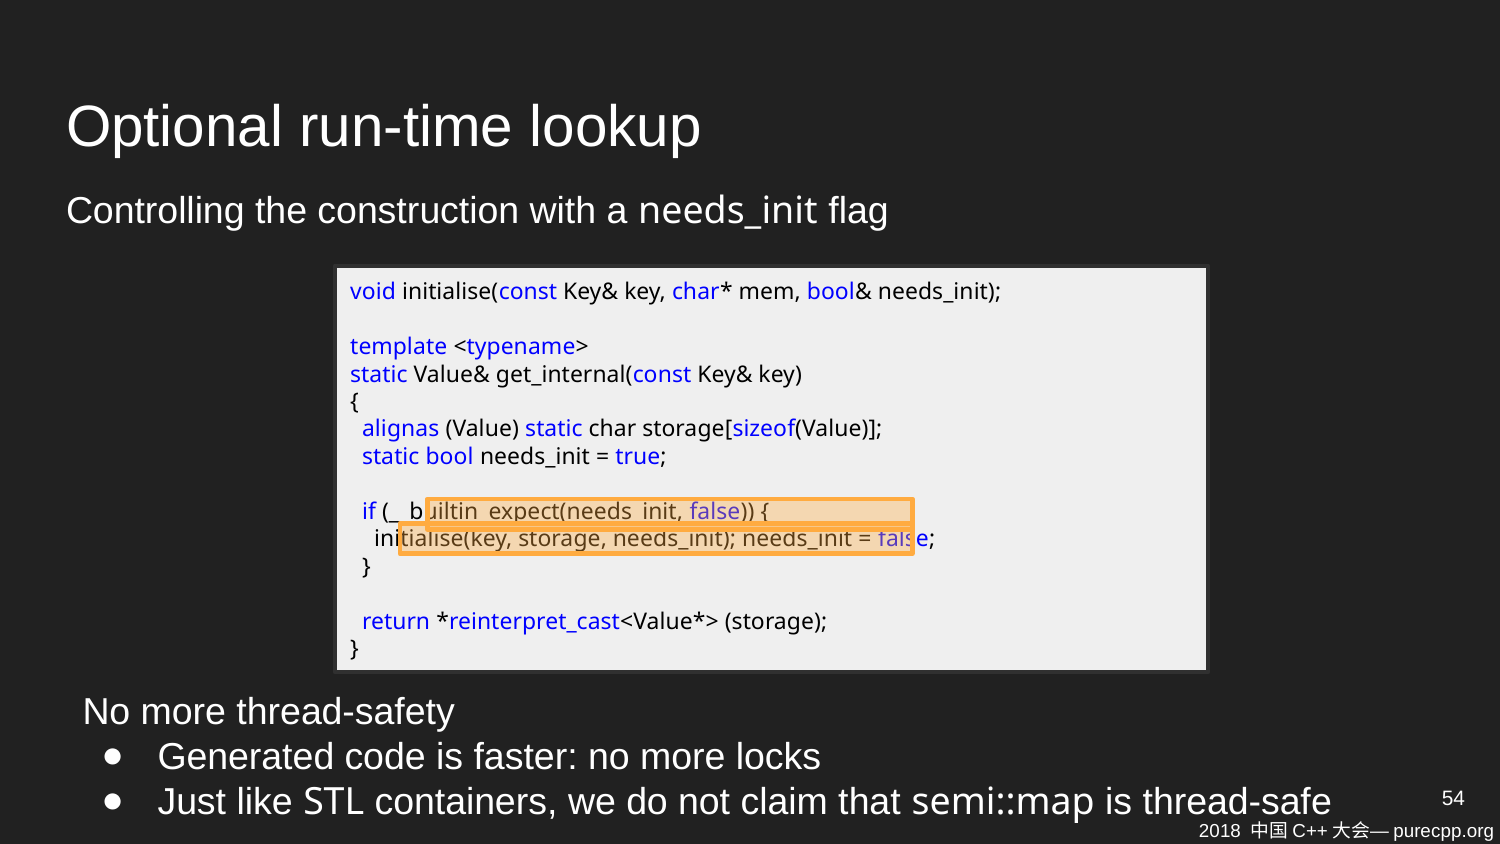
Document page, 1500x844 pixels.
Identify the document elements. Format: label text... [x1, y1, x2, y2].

text_box [427, 499, 913, 530]
slide_number 54 [1389, 764, 1480, 830]
text_box void initialise(const Key& key, char* mem, bool& needs_init); template <typename> static Value& get_internal(const Key& key) { alignas (Value) static char storage[sizeof(Value)]; static bool needs_init = true; if (__builtin_expect(needs_init, false)) { initialise(key, storage, needs_init); needs_init = false; } return *reinterpret_cast<Value*> (storage); } [335, 265, 1208, 672]
title Optional run-time lookup [51, 72, 1449, 164]
list Controlling the construction with a needs_init flag [51, 164, 1449, 238]
text_box [399, 523, 913, 554]
list No more thread-safety Generated code is faster: no more locks Just like STL containers, we do not claim that semi::map is thread-safe [67, 672, 1397, 844]
